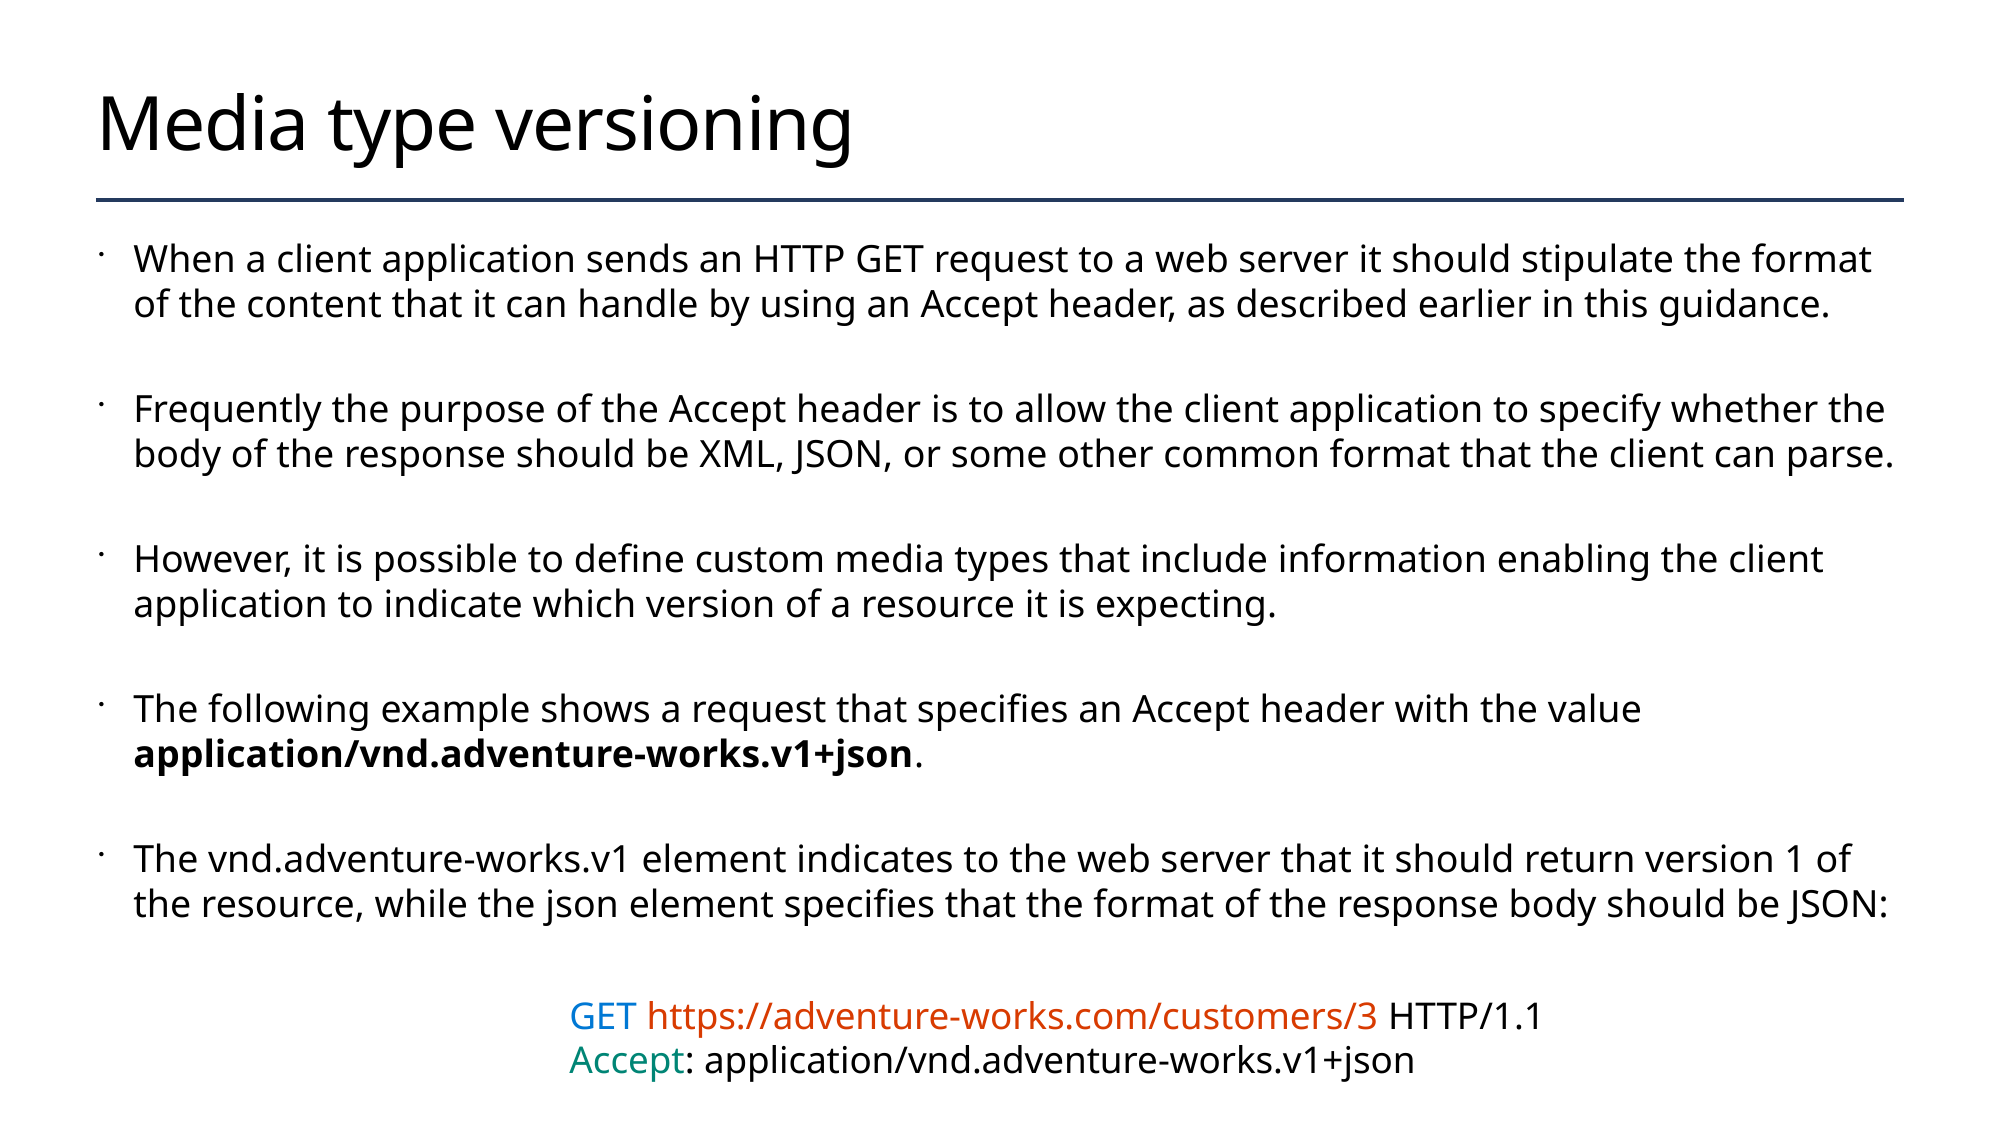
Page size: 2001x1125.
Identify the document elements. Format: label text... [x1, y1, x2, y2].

title Media type versioning [96, 75, 1904, 166]
list When a client application sends an HTTP GET request to a web server it should stipulate the format of the content that it can handle by using an Accept header, as described earlier in this guidance. Frequently the purpose of the Accept header is to allow the client application to specify whether the body of the response should be XML, JSON, or some other common format that the client can parse. However, it is possible to define custom media types that include information enabling the client application to indicate which version of a resource it is expecting. The following example shows a request that specifies an Accept header with the value application/vnd.adventure-works.v1+json. The vnd.adventure-works.v1 element indicates to the web server that it should return version 1 of the resource, while the json element specifies that the format of the response body should be JSON: [95, 235, 1904, 945]
text_box GET https://adventure-works.com/customers/3 HTTP/1.1 Accept: application/vnd.adventure-works.v1+json [554, 985, 1664, 1089]
